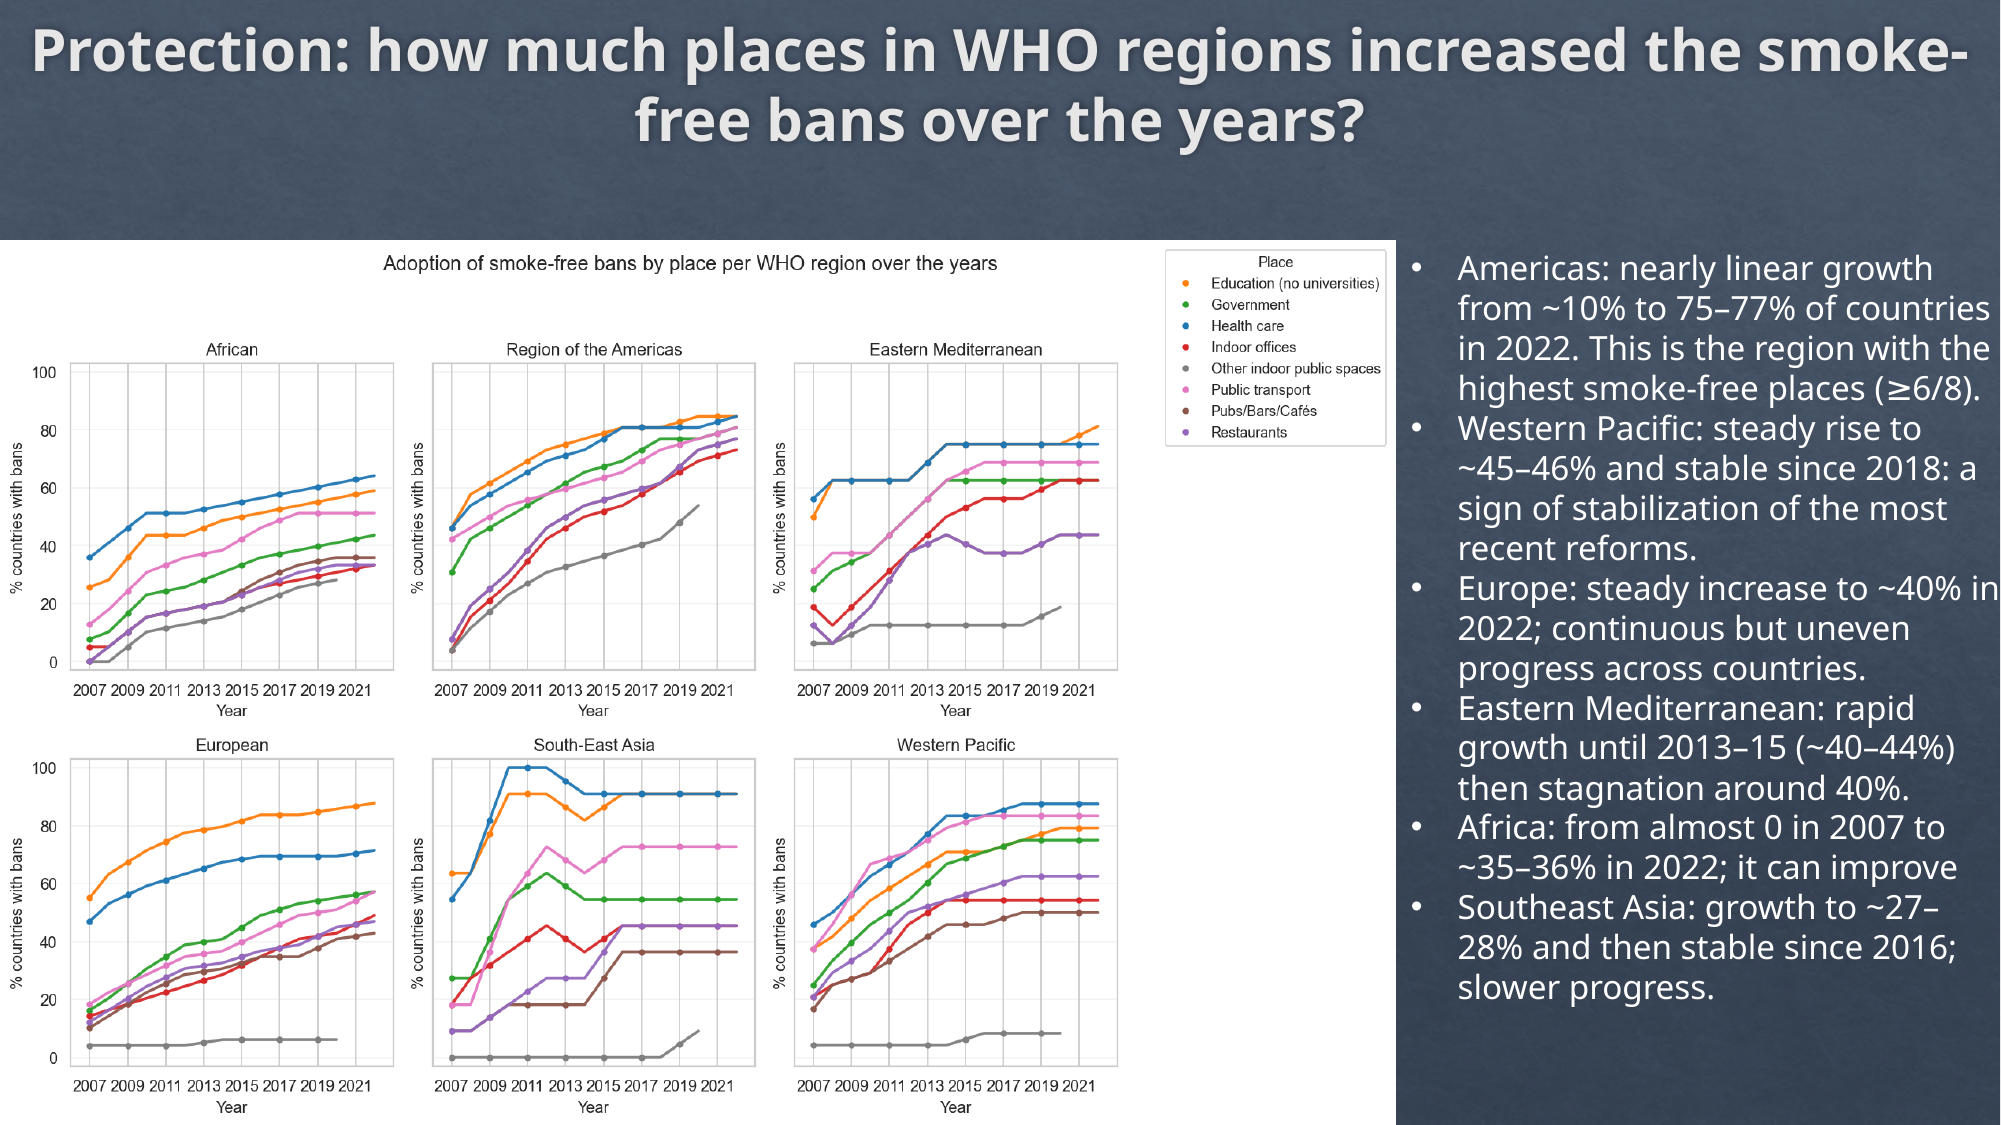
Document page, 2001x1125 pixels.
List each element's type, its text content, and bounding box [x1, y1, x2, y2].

picture [0, 240, 1397, 1125]
title Protection: how much places in WHO regions increased the smoke-free bans over the years? [0, 20, 2000, 146]
text_box Americas: nearly linear growth from ~10% to 75–77% of countries in 2022. This is the region with the highest smoke-free places (≥6/8). Western Pacific: steady rise to ~45–46% and stable since 2018: a sign of stabilization of the most recent reforms. Europe: steady increase to ~40% in 2022; continuous but uneven progress across countries. Eastern Mediterranean: rapid growth until 2013–15 (~40–44%) then stagnation around 40%. Africa: from almost 0 in 2007 to ~35–36% in 2022; it can improve Southeast Asia: growth to ~27–28% and then stable since 2016; slower progress. [1400, 240, 2000, 1054]
